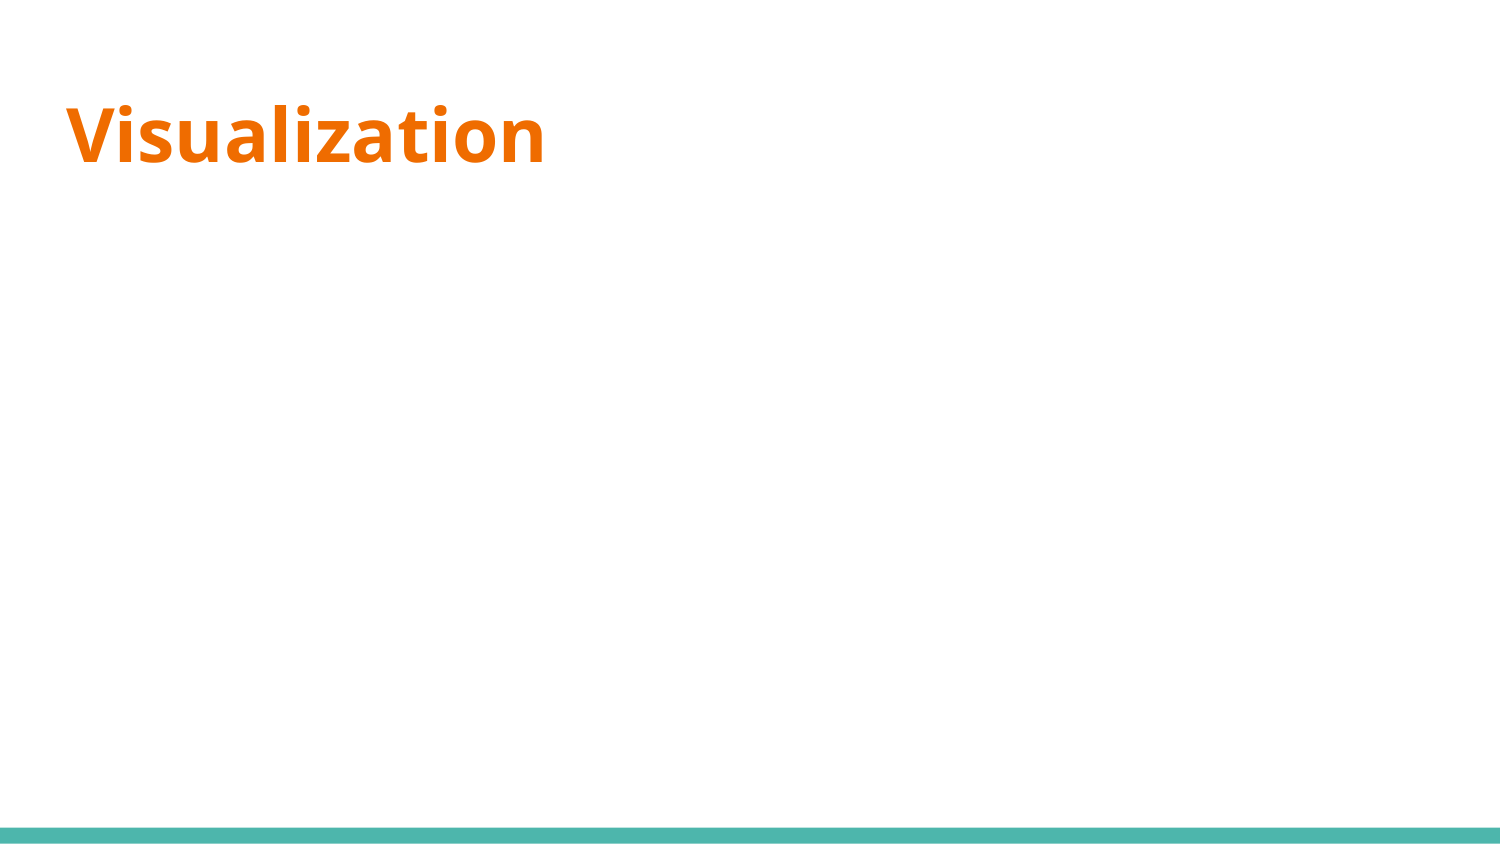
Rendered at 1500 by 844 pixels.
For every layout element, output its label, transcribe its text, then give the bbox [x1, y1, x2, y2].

title Visualization [51, 72, 1449, 189]
